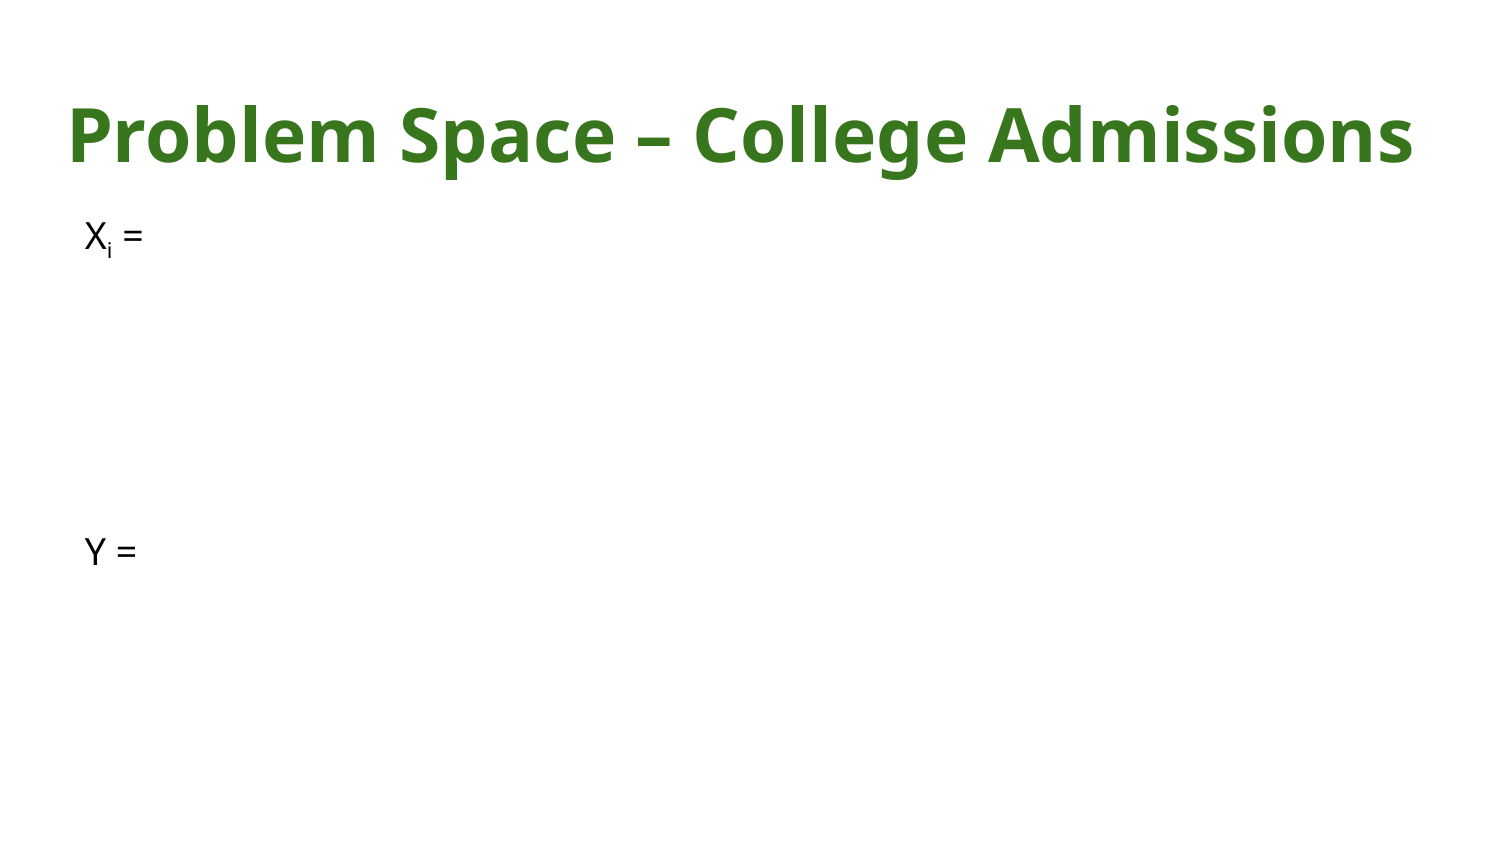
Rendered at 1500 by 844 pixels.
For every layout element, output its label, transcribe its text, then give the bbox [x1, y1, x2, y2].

list Xi = Y = [51, 189, 1449, 750]
title Problem Space – College Admissions [51, 72, 1449, 167]
